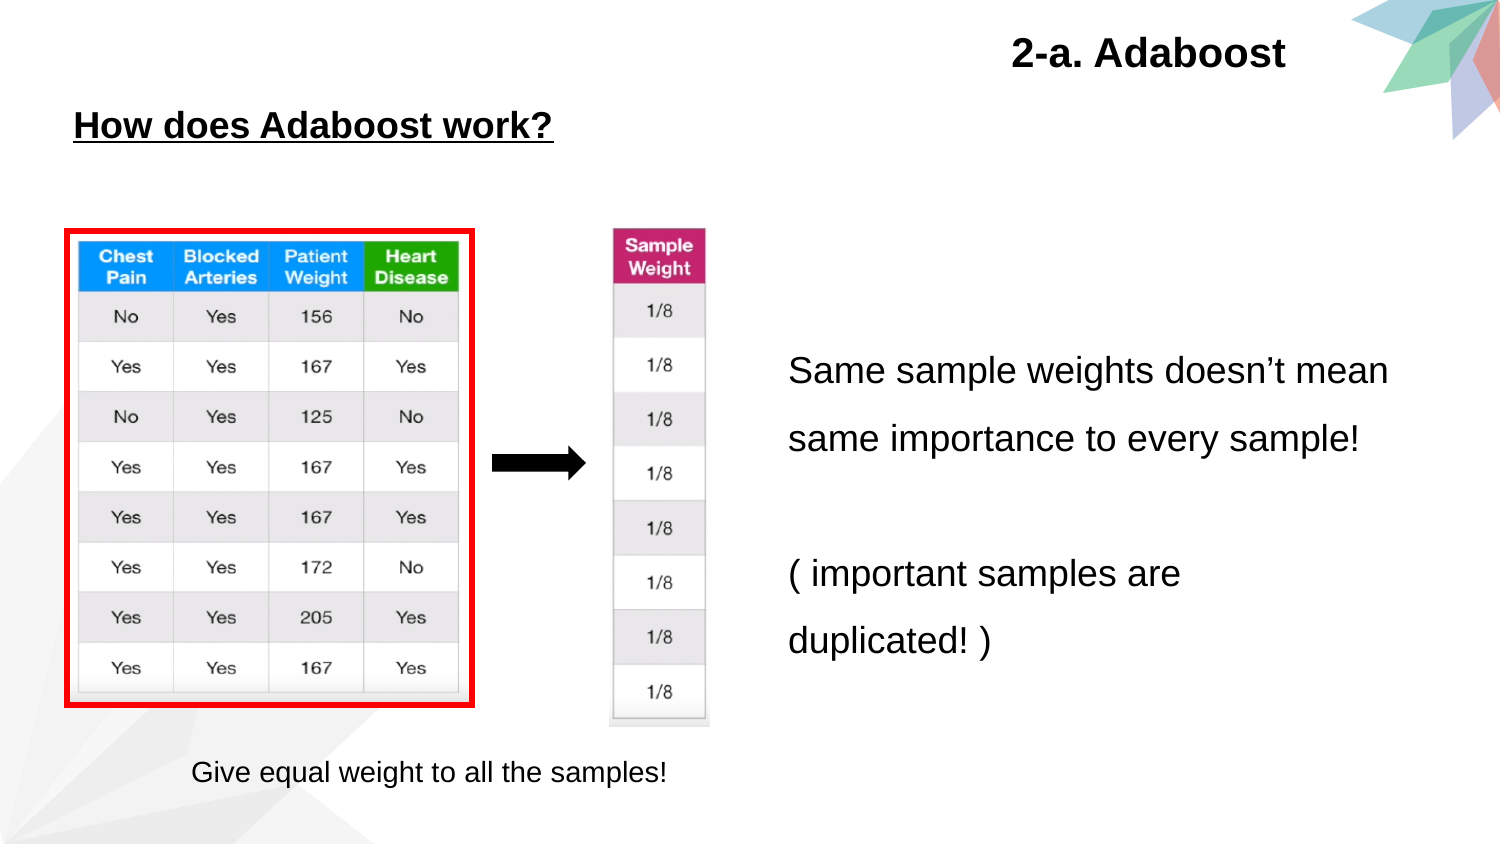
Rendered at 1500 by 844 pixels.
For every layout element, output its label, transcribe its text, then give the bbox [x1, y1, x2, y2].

text_box Same sample weights doesn’t mean same importance to every sample! ( important samples are duplicated! ) [773, 316, 1407, 669]
text_box [490, 443, 588, 483]
list 2-a. Adaboost [844, 20, 1454, 82]
text_box How does Adaboost work? [58, 93, 668, 154]
text_box Give equal weight to all the samples! [176, 746, 684, 797]
picture [0, 0, 1500, 844]
